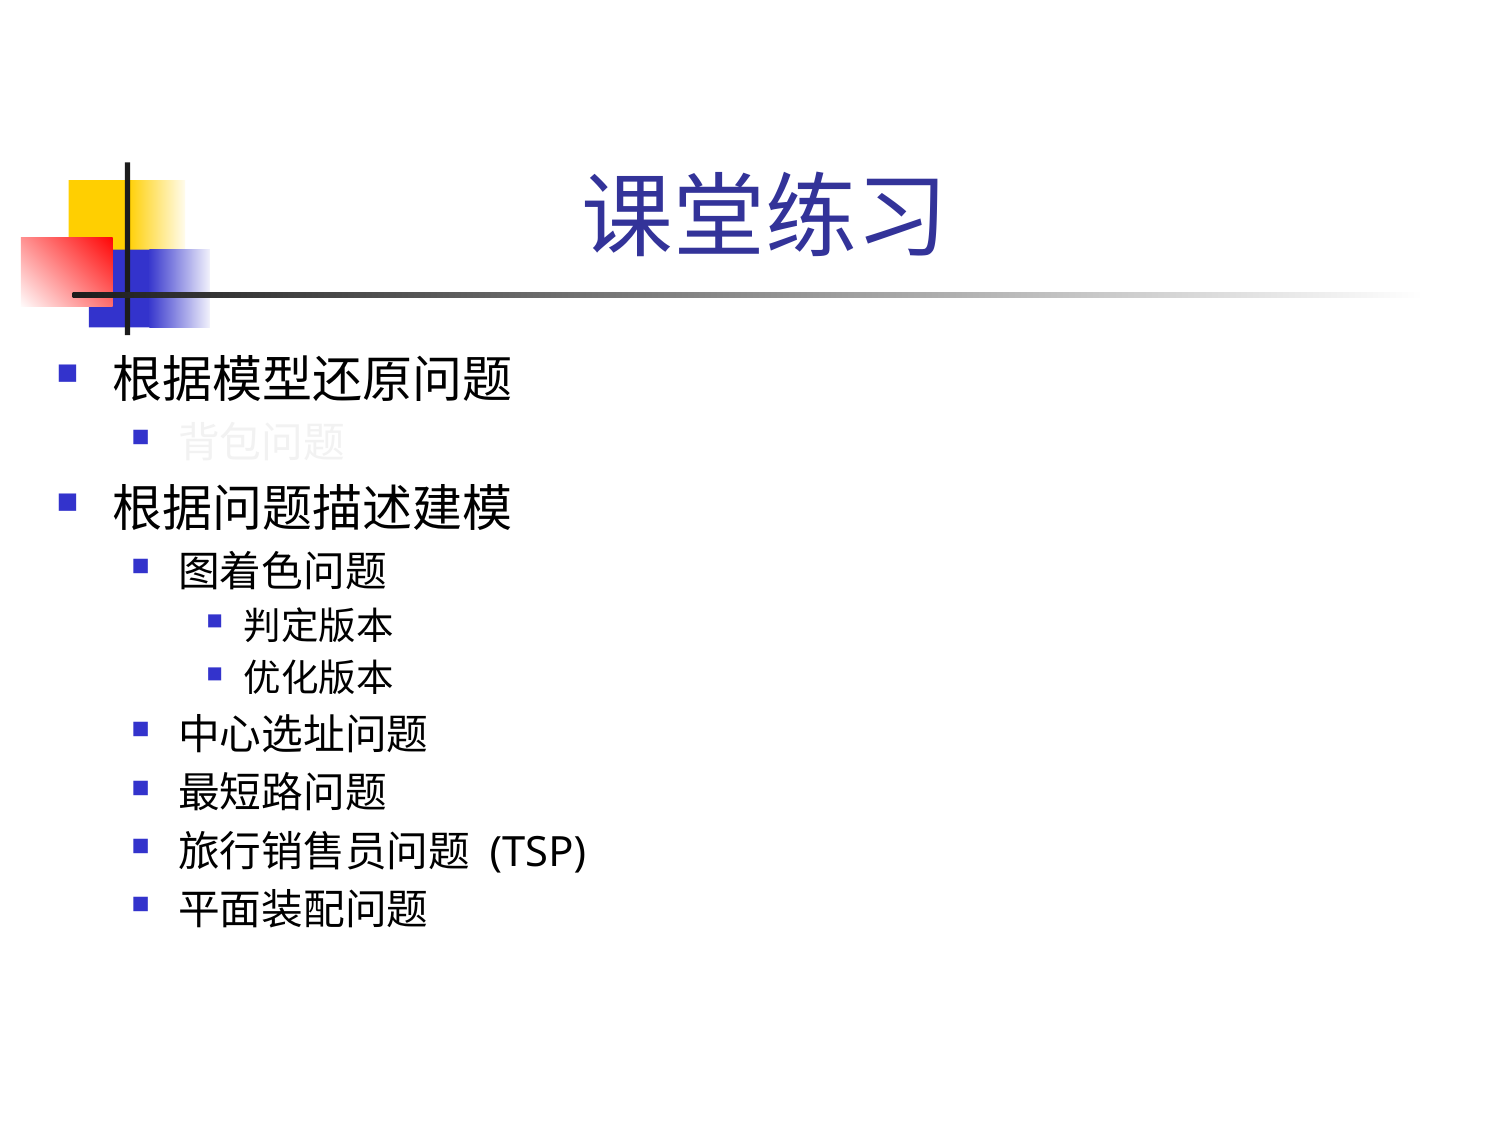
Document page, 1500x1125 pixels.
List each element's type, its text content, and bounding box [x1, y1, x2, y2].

title 课堂练习 [64, 35, 1466, 275]
list 根据模型还原问题 背包问题 根据问题描述建模 图着色问题 判定版本 优化版本 中心选址问题 最短路问题 旅行销售员问题 (TSP) 平面装配问题 [41, 340, 1470, 1016]
